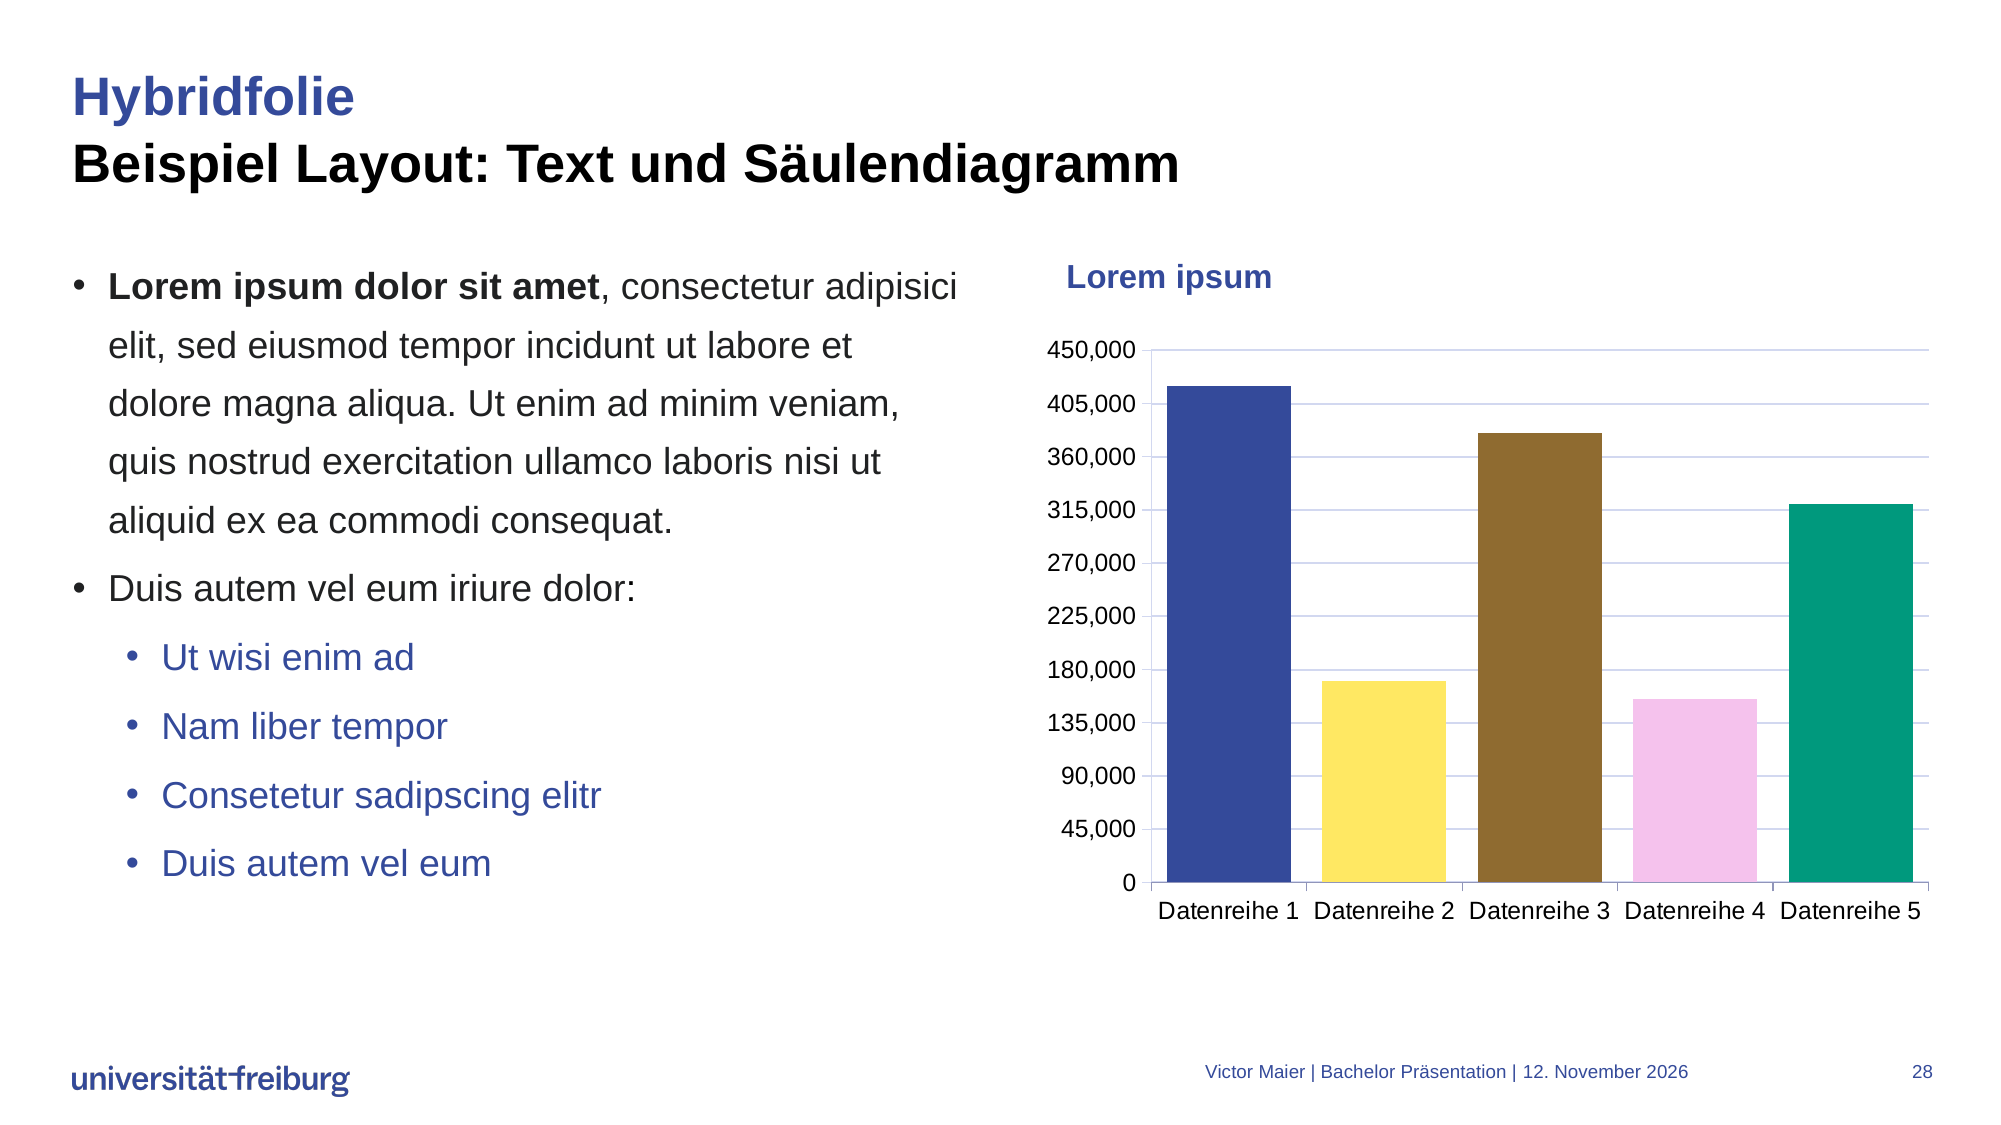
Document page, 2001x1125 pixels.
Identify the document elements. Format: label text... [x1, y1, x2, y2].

slide_number 24. Oktober 2023 [1517, 1060, 1754, 1090]
slide_number 28 [1873, 1060, 1933, 1090]
title Hybridfolie Beispiel Layout: Text und Säulendiagramm [72, 59, 1933, 219]
picture [72, 1065, 351, 1097]
chart [1047, 248, 1933, 958]
list Lorem ipsum dolor sit amet, consectetur adipisici elit, sed eiusmod tempor incidunt ut labore et dolore magna aliqua. Ut enim ad minim veniam, quis nostrud exercitation ullamco laboris nisi ut aliquid ex ea commodi consequat. Duis autem vel eum iriure dolor: Ut wisi enim ad Nam liber tempor Consetetur sadipscing elitr Duis autem vel eum [72, 248, 959, 1017]
footer Victor Maier | Bachelor Präsentation | [488, 1060, 1517, 1090]
